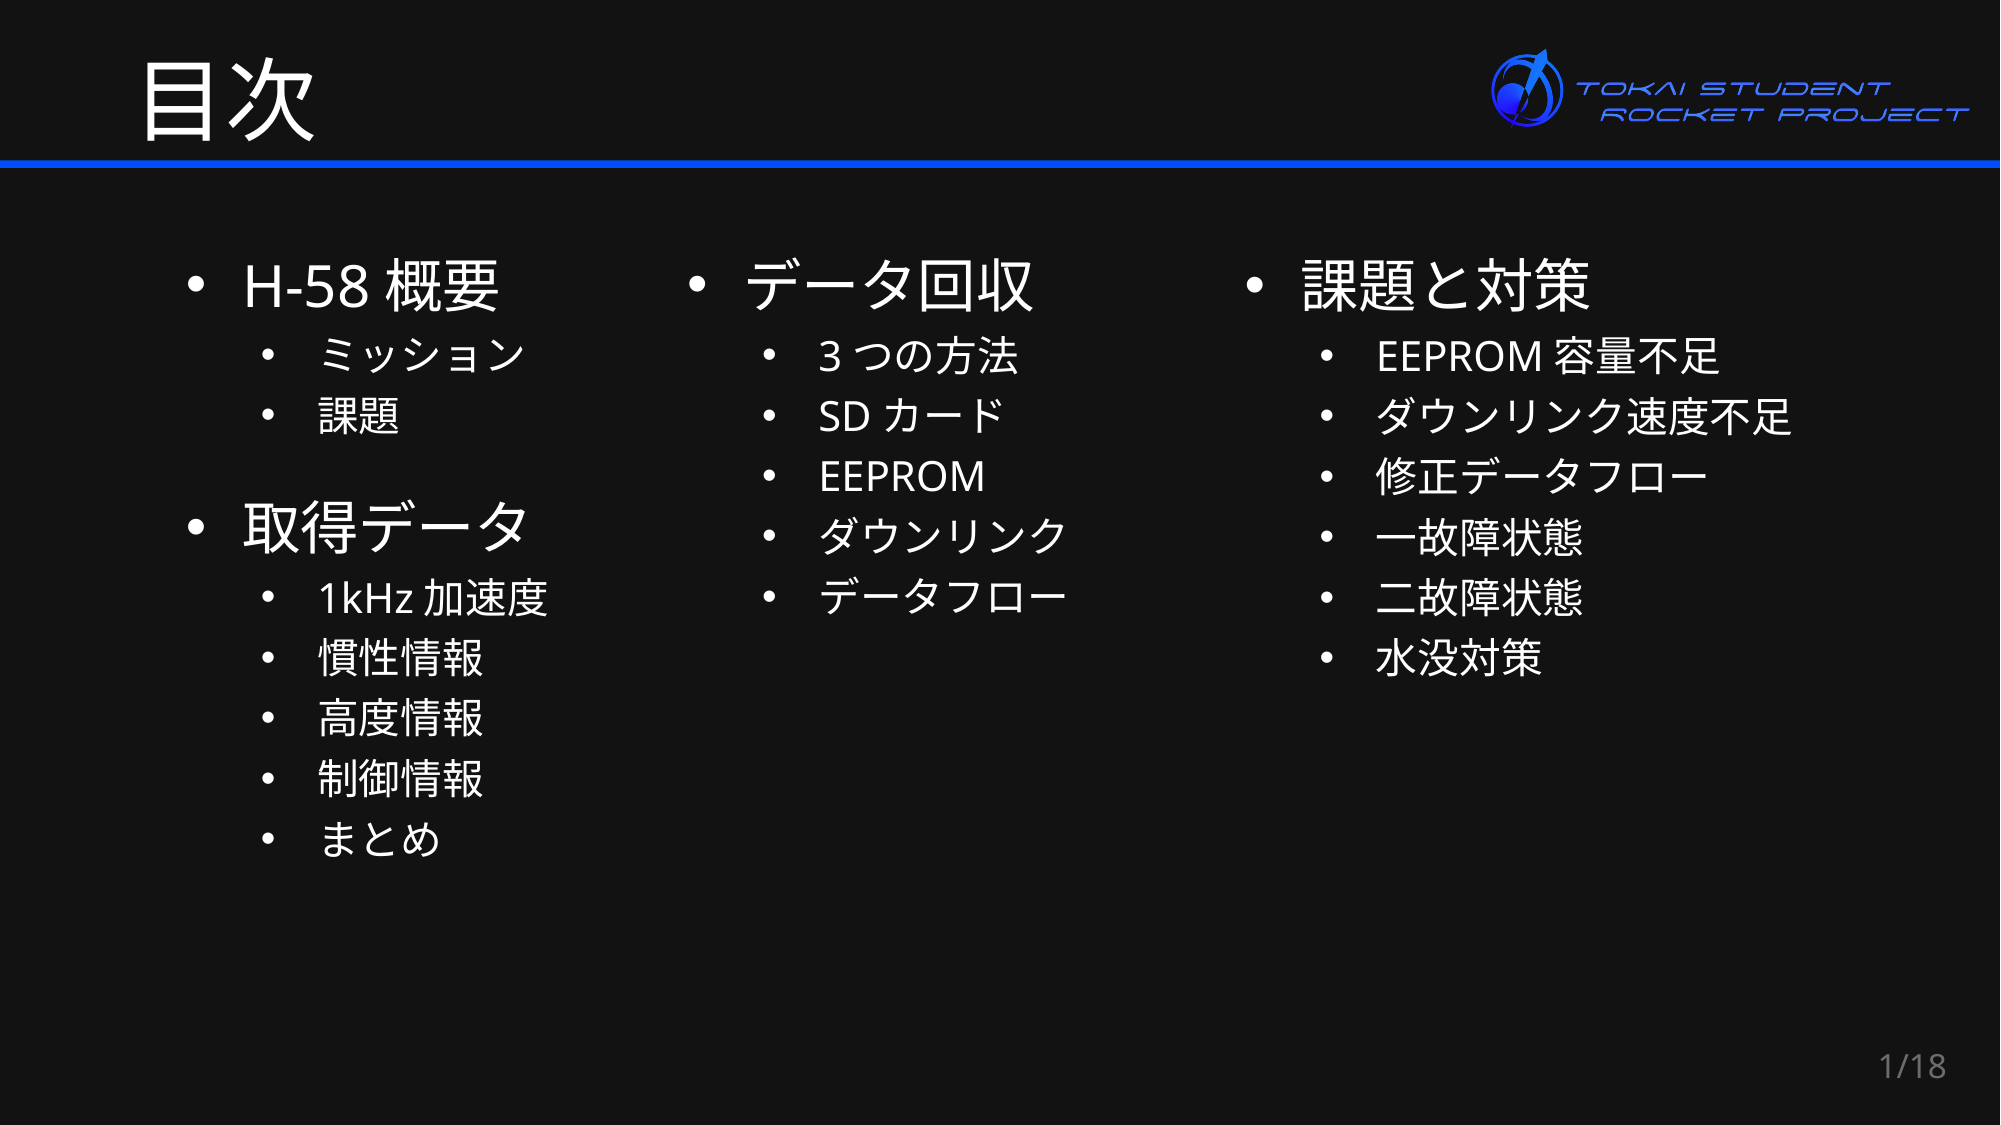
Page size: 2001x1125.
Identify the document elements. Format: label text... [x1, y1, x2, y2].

text_box 1/18 [1862, 1056, 1962, 1093]
text_box データ回収 3つの方法 SDカード EEPROM ダウンリンク データフロー [672, 234, 1229, 1055]
text_box H-58概要 ミッション 課題 取得データ 1kHz加速度 慣性情報 高度情報 制御情報 まとめ [170, 234, 672, 1055]
picture [1488, 47, 1974, 132]
text_box 目次 [26, 18, 1739, 162]
text_box 課題と対策 EEPROM容量不足 ダウンリンク速度不足 修正データフロー 一故障状態 二故障状態 水没対策 [1229, 234, 2000, 1056]
text_box [0, 159, 2000, 169]
